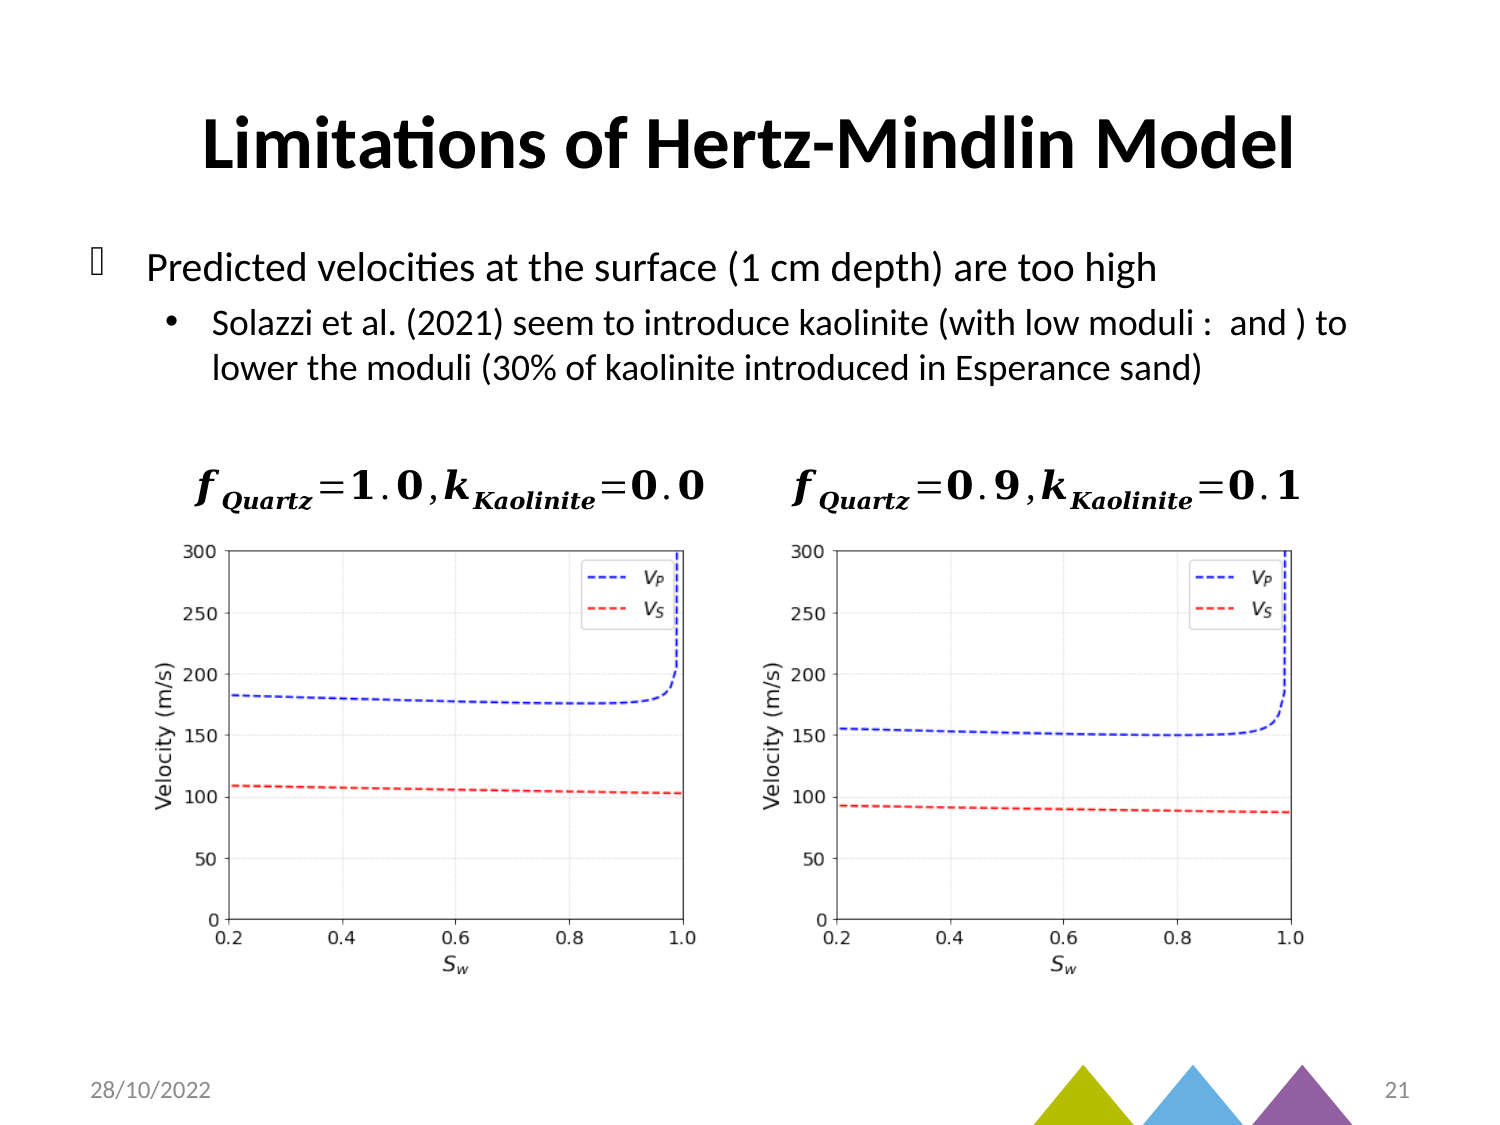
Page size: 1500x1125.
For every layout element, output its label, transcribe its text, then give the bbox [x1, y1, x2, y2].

picture [147, 533, 706, 988]
picture [755, 533, 1314, 988]
slide_number 21 [1352, 1058, 1425, 1119]
title Limitations of Hertz-Mindlin Model [75, 45, 1425, 233]
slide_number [75, 1058, 243, 1119]
